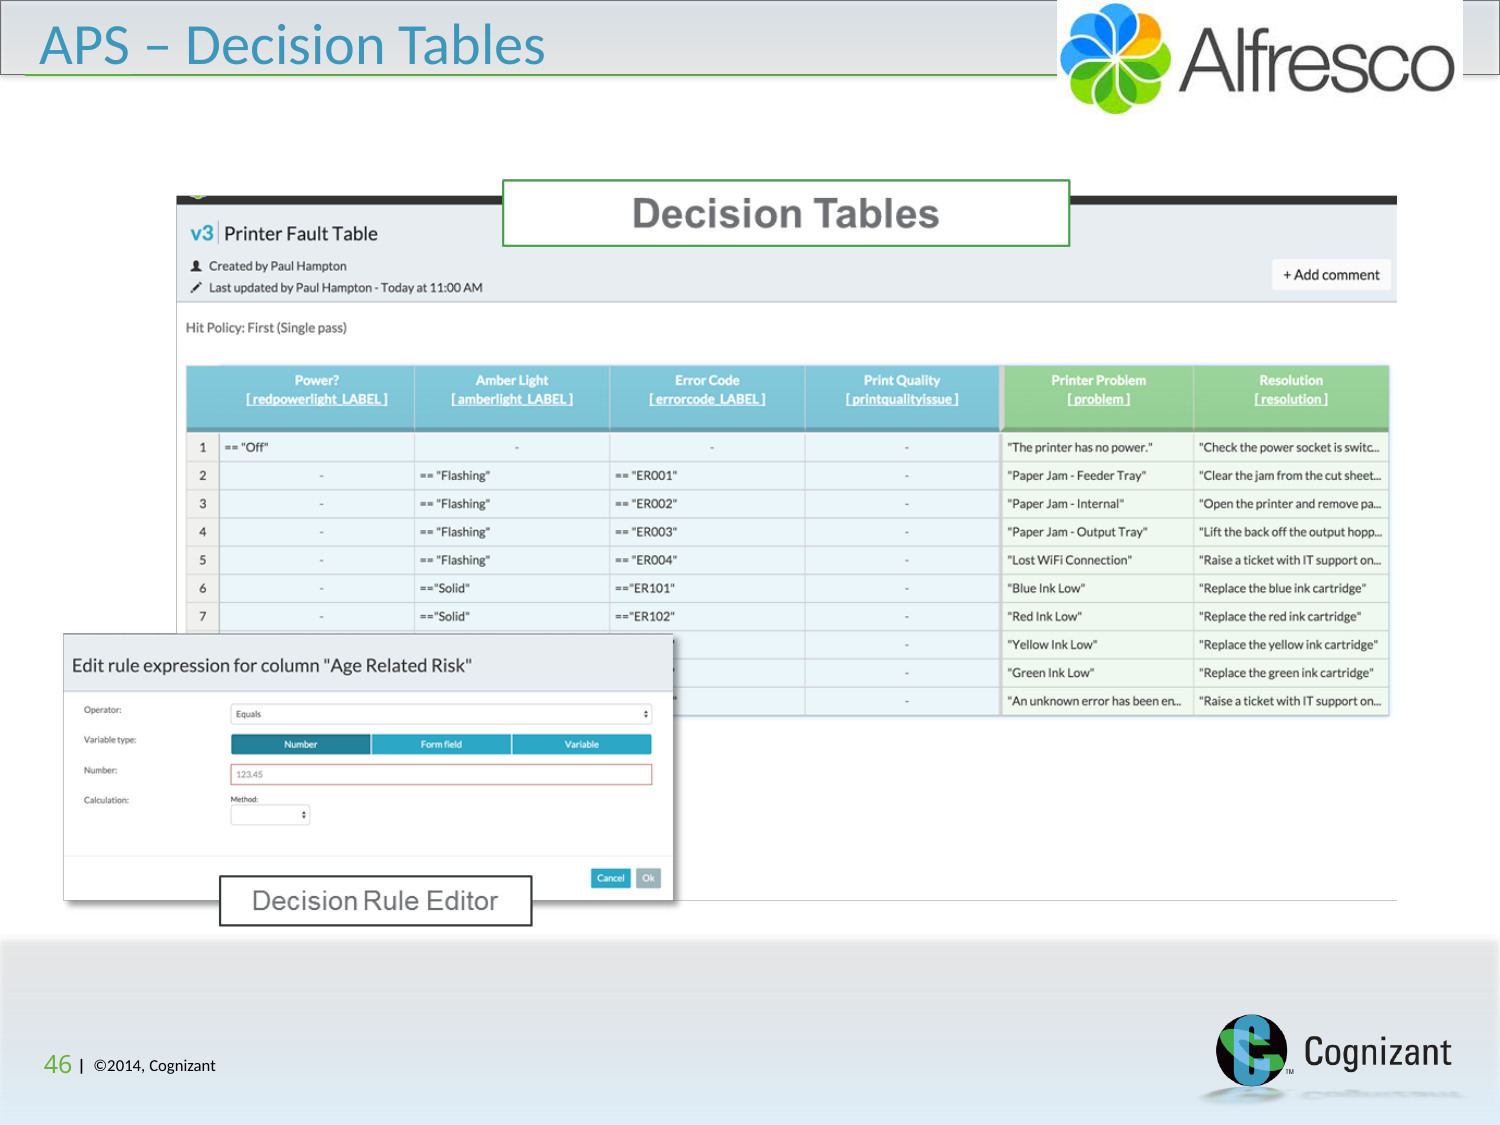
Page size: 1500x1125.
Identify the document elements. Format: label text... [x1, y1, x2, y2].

slide_number 46 [12, 1037, 88, 1113]
picture [1165, 1006, 1488, 1125]
picture [59, 173, 1397, 933]
picture [1057, 0, 1463, 118]
title APS – Decision Tables [24, 0, 1055, 83]
